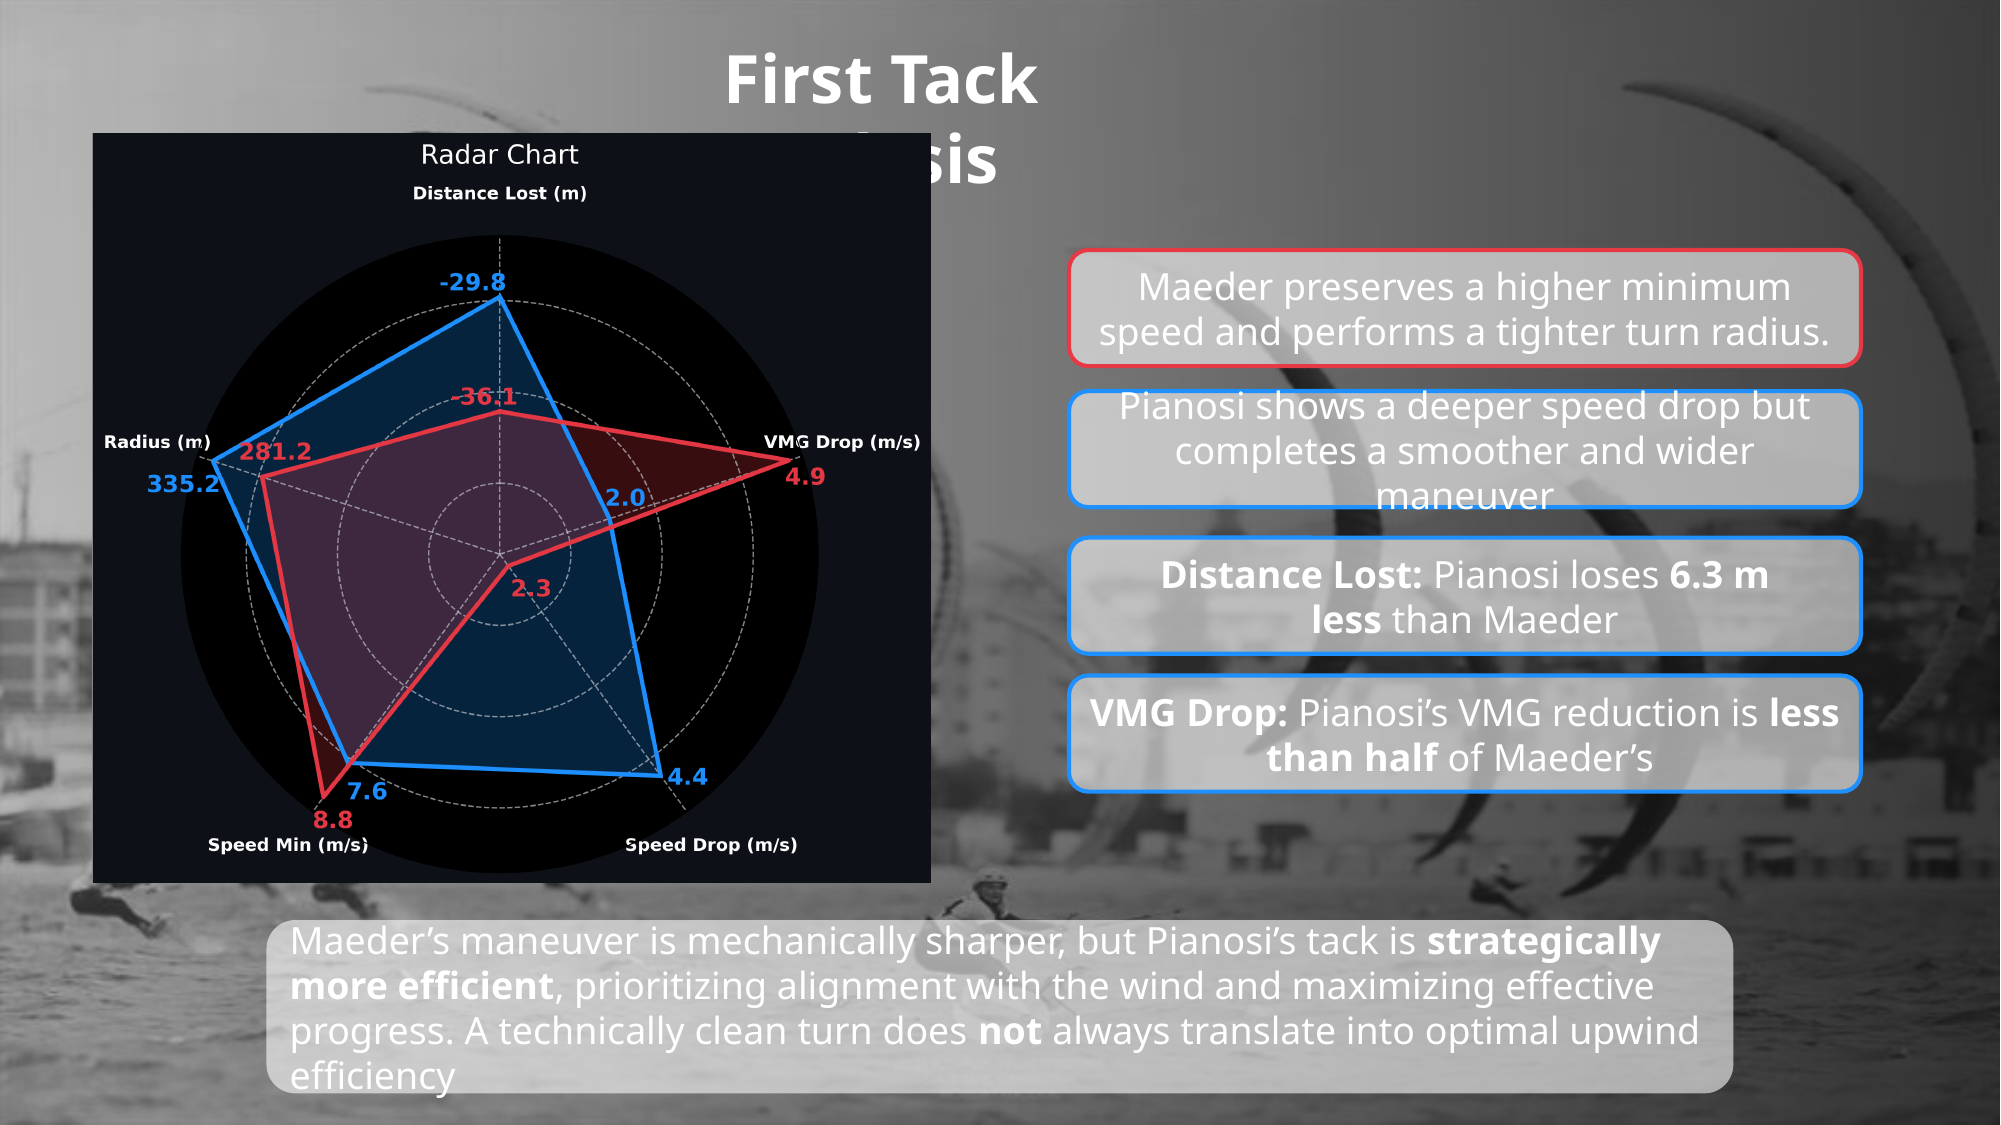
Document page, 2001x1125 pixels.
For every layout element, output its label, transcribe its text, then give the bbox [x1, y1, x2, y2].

text_box Maeder preserves a higher minimum speed and performs a tighter turn radius. [1067, 248, 1863, 368]
text_box VMG Drop: Pianosi’s VMG reduction is less than half of Maeder’s [1067, 673, 1863, 794]
text_box [0, 0, 2000, 1125]
text_box First Tack Analysis [709, 29, 1291, 205]
text_box Maeder’s maneuver is mechanically sharper, but Pianosi’s tack is strategically more efficient, prioritizing alignment with the wind and maximizing effective progress. A technically clean turn does not always translate into optimal upwind efficiency [264, 918, 1735, 1095]
text_box Pianosi shows a deeper speed drop but completes a smoother and wider maneuver [1067, 389, 1863, 509]
picture [92, 132, 931, 884]
text_box Distance Lost: Pianosi loses 6.3 m less than Maeder [1067, 536, 1863, 656]
